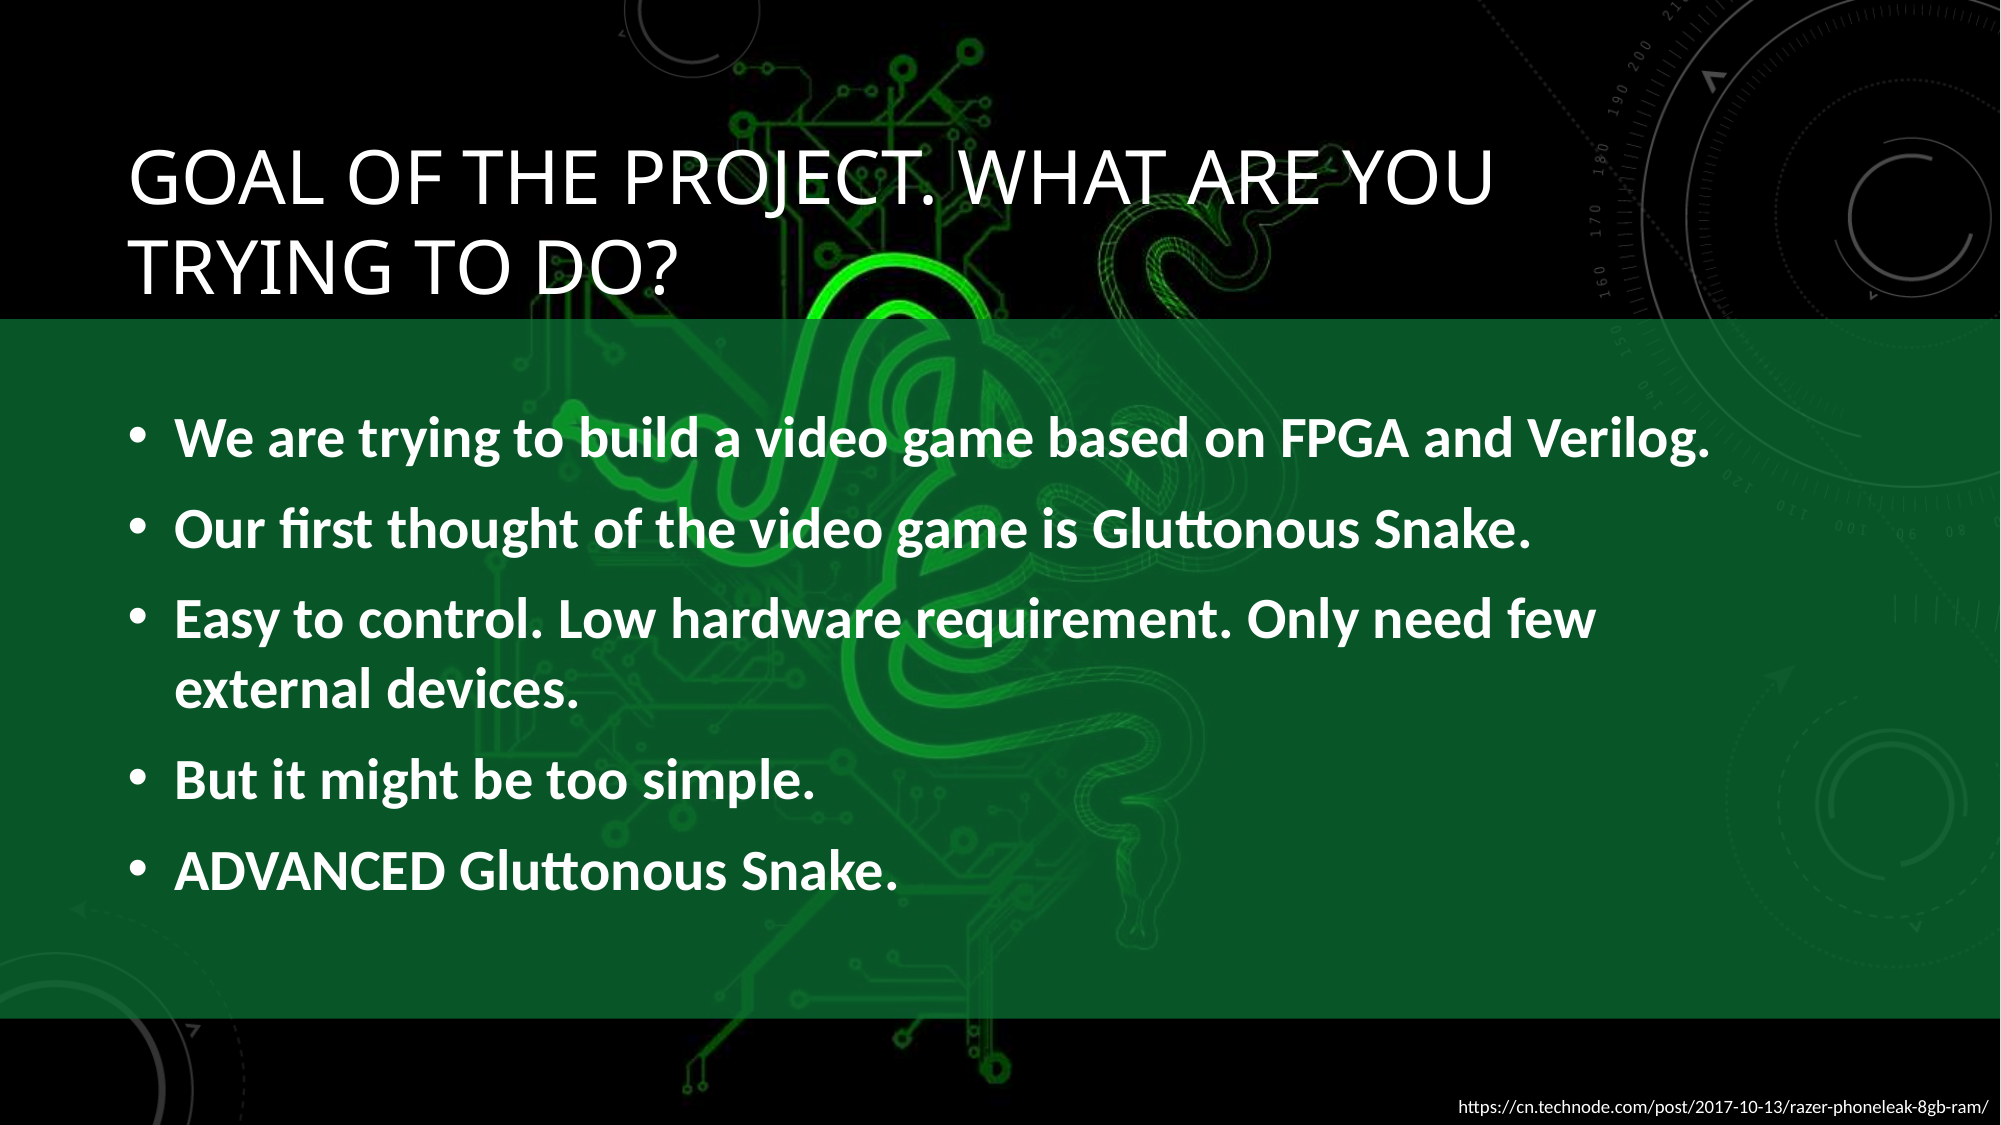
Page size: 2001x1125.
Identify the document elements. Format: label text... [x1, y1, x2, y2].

title Goal of the project. What are you trying to do? [112, 99, 1775, 339]
text_box https://cn.technode.com/post/2017-10-13/razer-phoneleak-8gb-ram/ [1443, 1087, 2000, 1125]
text_box [0, 318, 2000, 1020]
picture [0, 0, 2001, 1125]
list We are trying to build a video game based on FPGA and Verilog. Our first thought of the video game is Gluttonous Snake. Easy to control. Low hardware requirement. Only need few external devices. But it might be too simple. ADVANCED Gluttonous Snake. [112, 351, 1775, 950]
